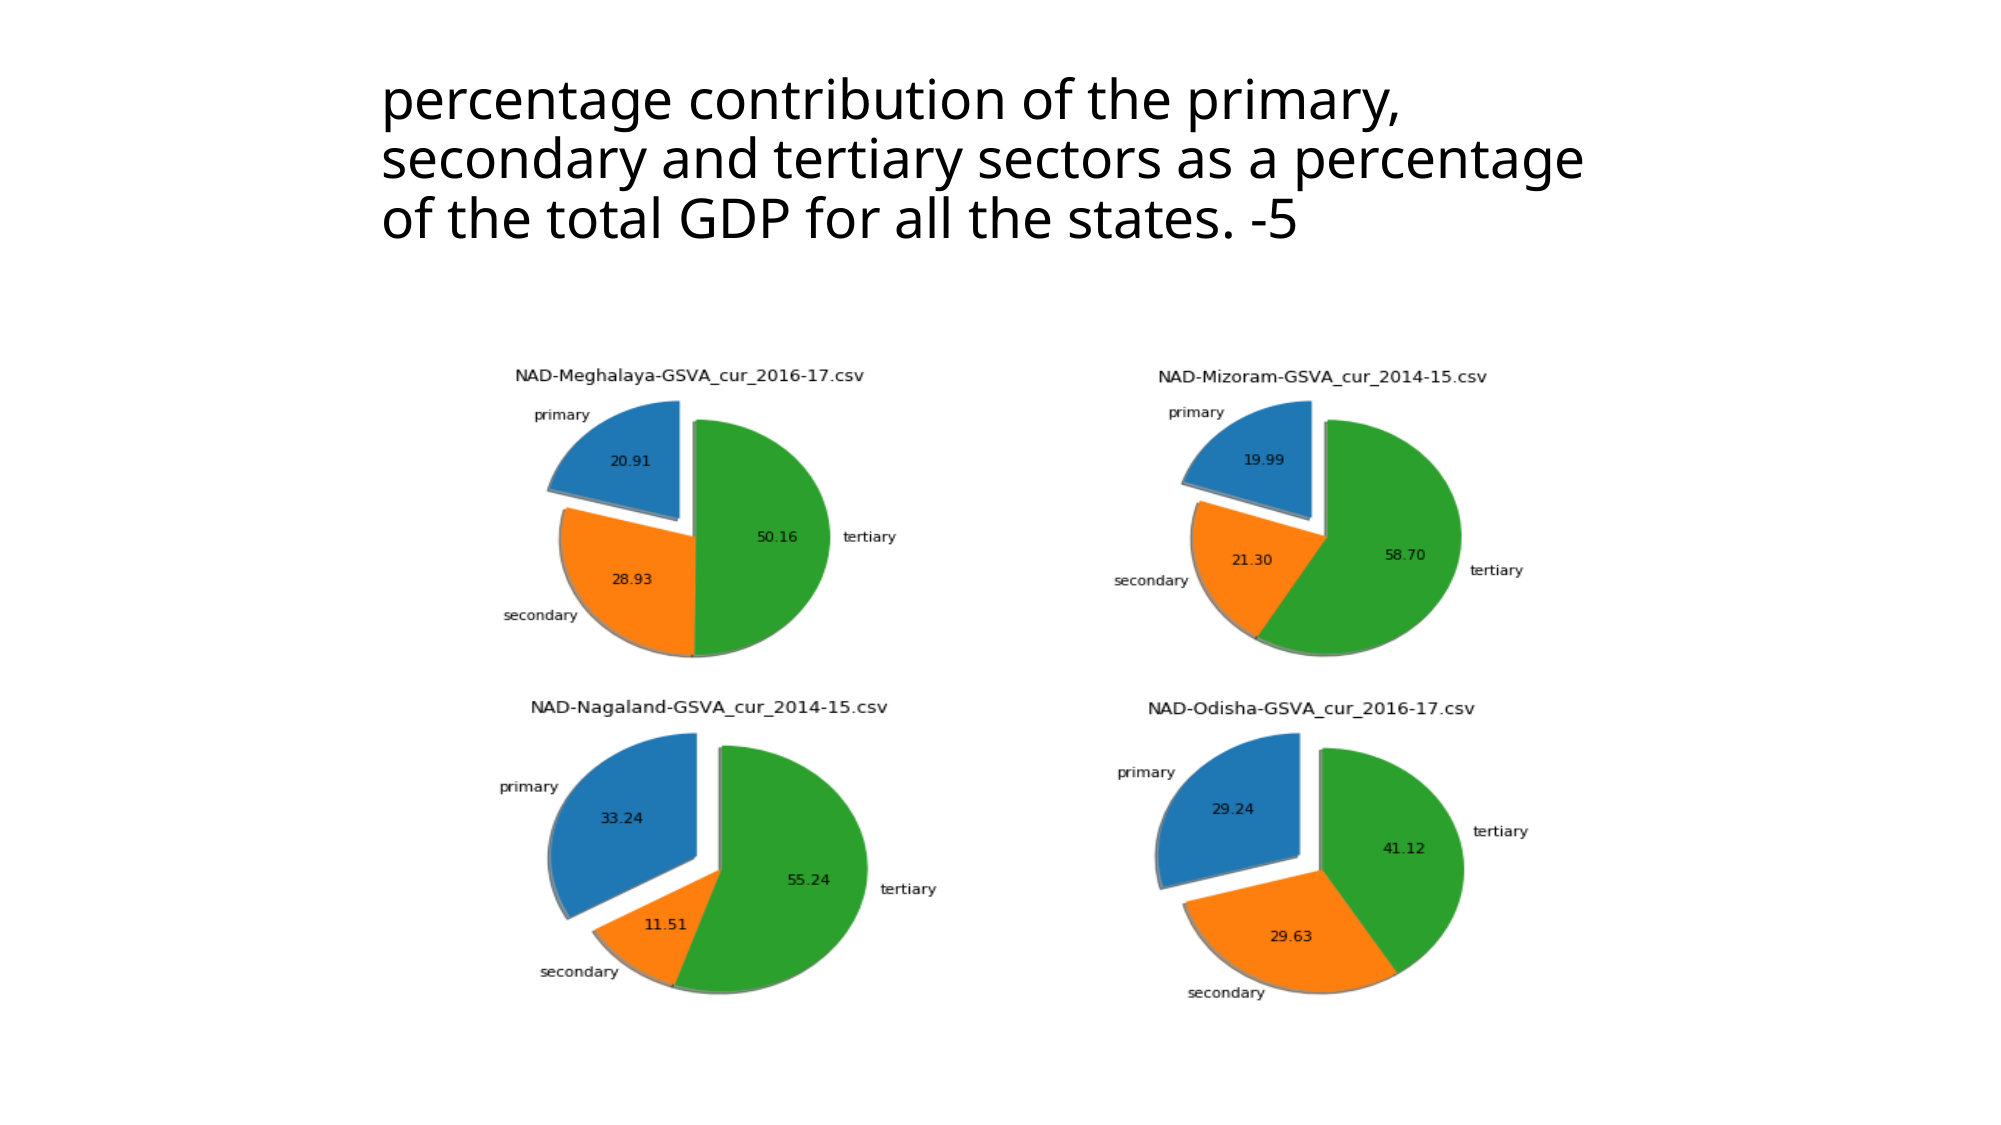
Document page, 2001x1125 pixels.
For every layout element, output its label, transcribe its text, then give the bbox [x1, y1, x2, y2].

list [365, 344, 998, 675]
title percentage contribution of the primary, secondary and tertiary sectors as a percentage of the total GDP for all the states. -5 [366, 42, 1634, 344]
picture [365, 344, 1634, 1053]
